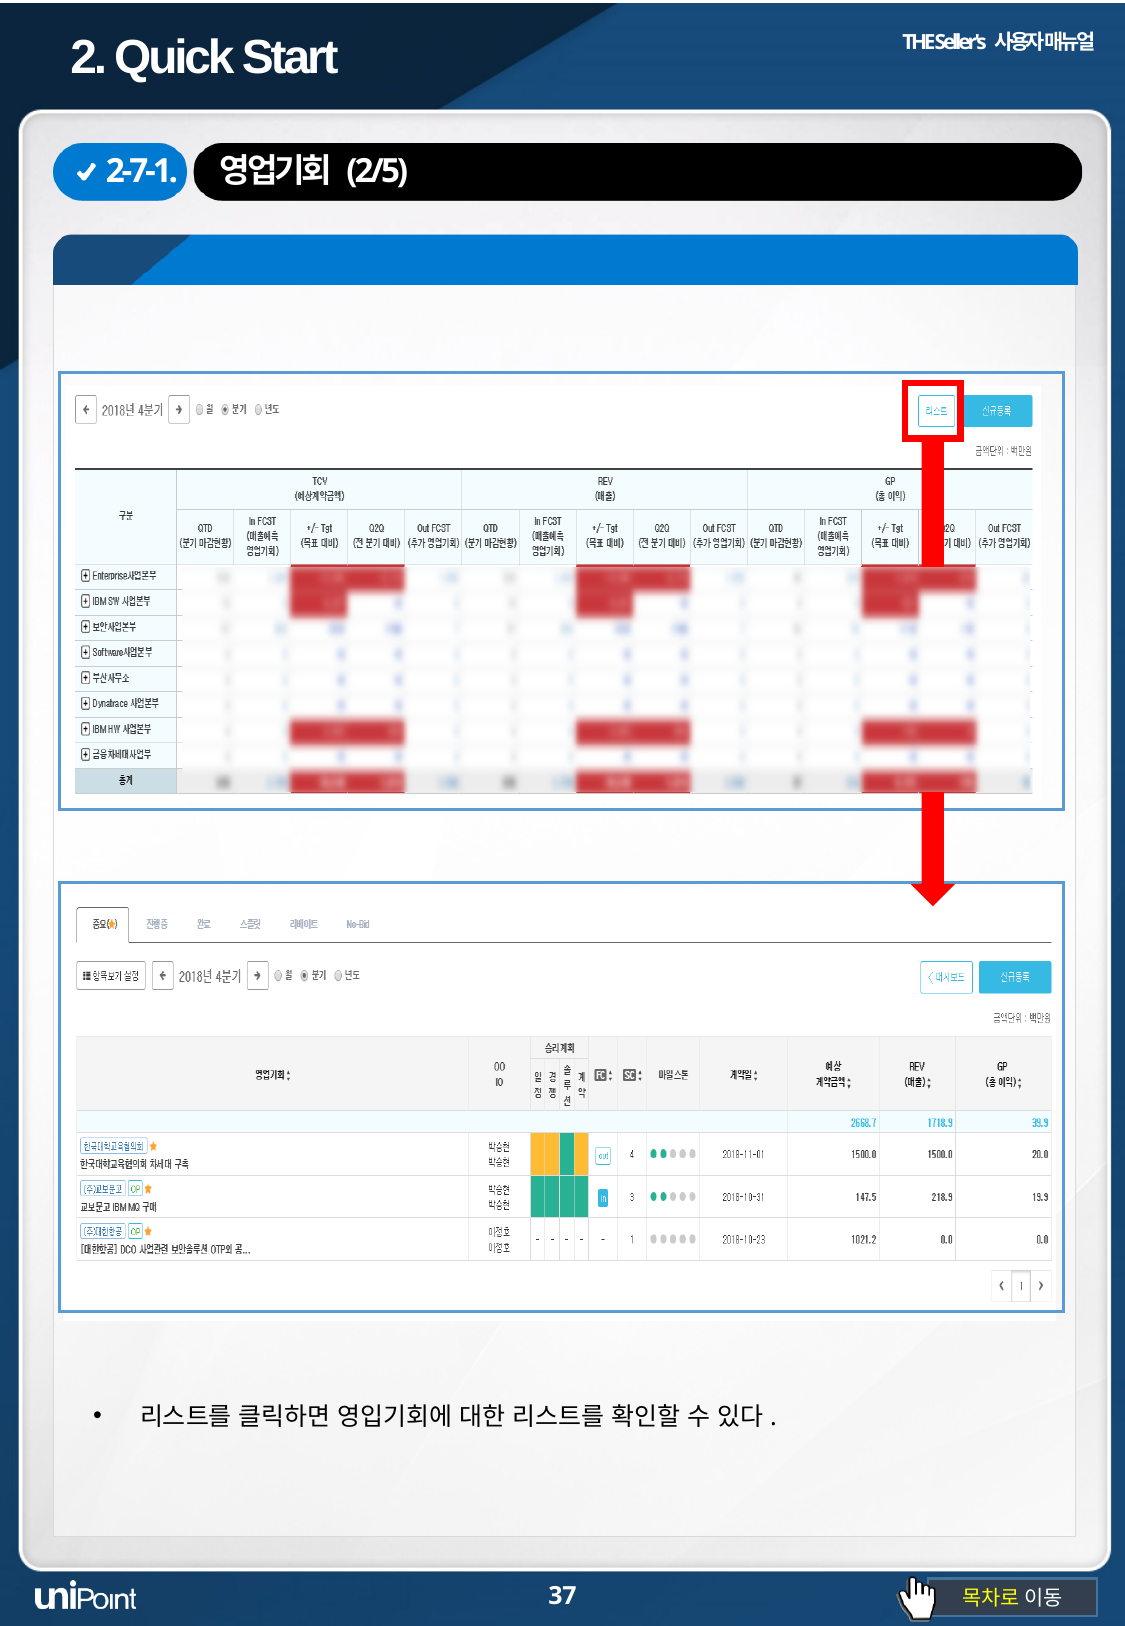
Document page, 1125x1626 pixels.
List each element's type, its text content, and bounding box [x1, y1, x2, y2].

text_box [59, 372, 1065, 810]
text_box [59, 882, 911, 1312]
text_box 리스트를 클릭하면 영입기회에 대한 리스트를 확인할 수 있다. [78, 1392, 988, 1438]
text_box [54, 285, 1075, 1536]
text_box 2-7-1. 영업기회 (2/5) [99, 151, 809, 195]
text_box [908, 802, 958, 887]
text_box ` [904, 382, 962, 386]
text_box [875, 1569, 1097, 1625]
text_box [955, 882, 1065, 1312]
picture [0, 3, 1125, 1626]
